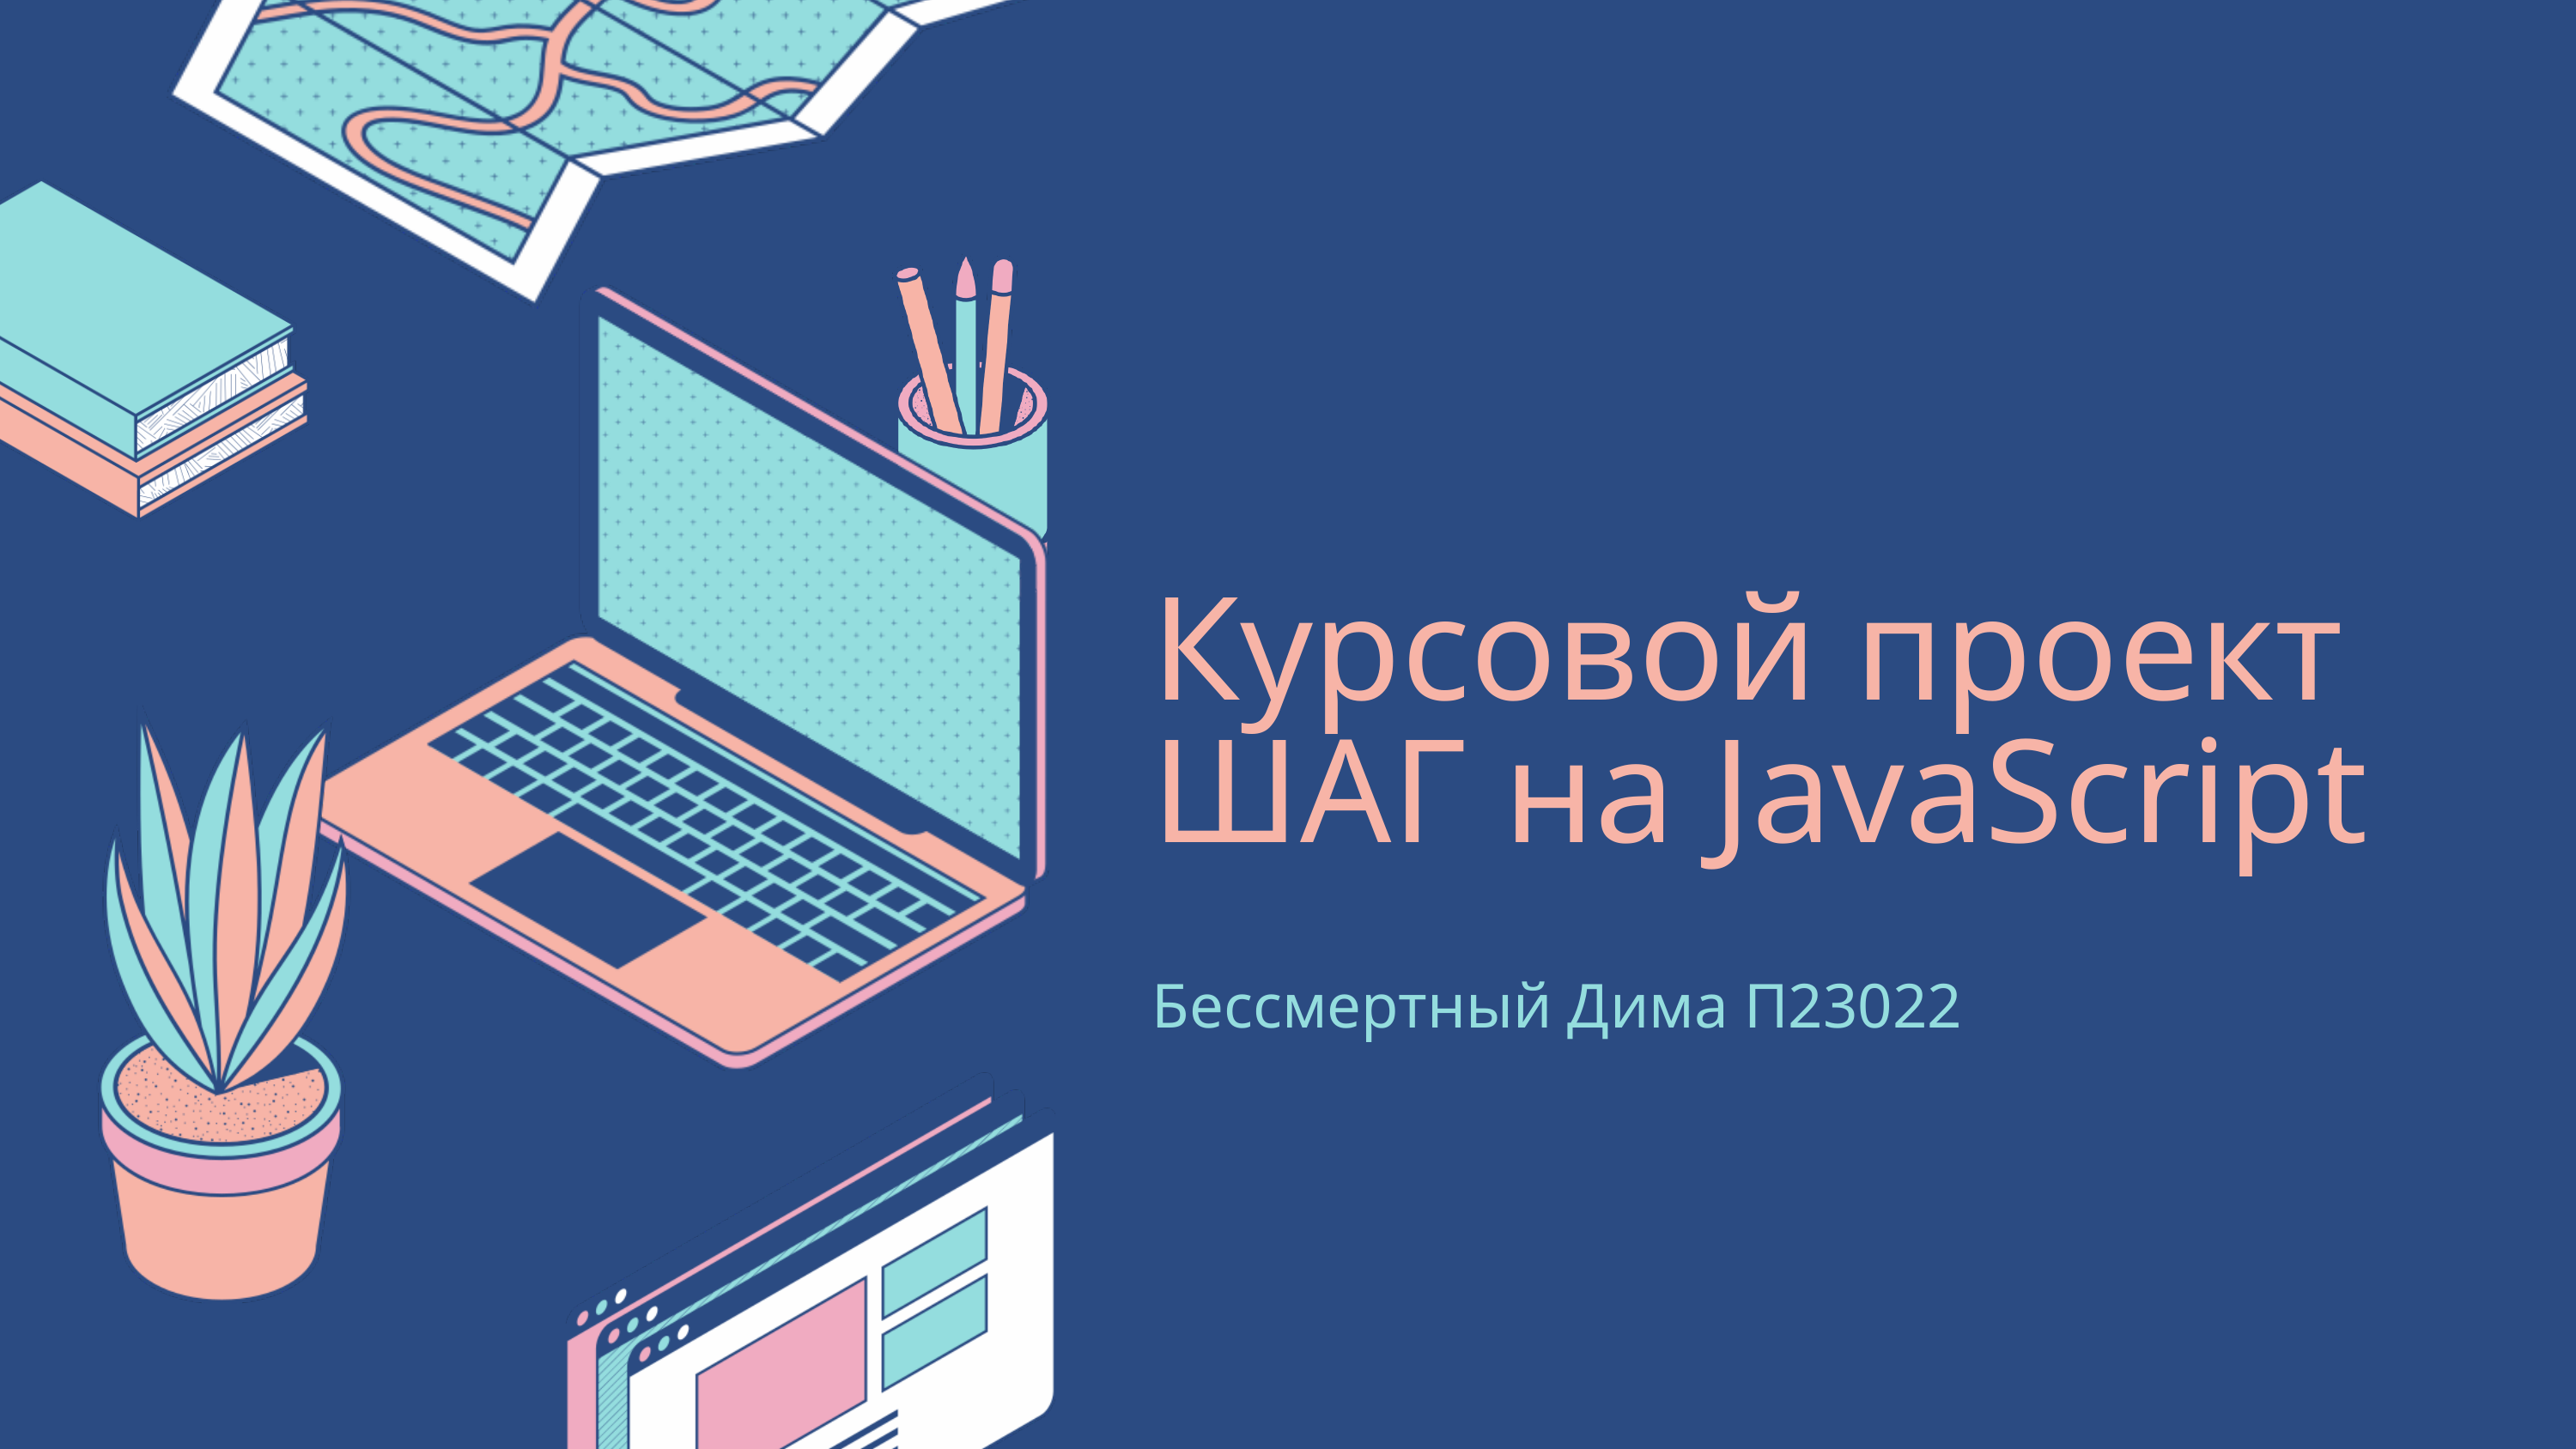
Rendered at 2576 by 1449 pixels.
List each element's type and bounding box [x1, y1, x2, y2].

text_box [88, 705, 355, 1304]
text_box [565, 1071, 1056, 1449]
text_box [166, 0, 1119, 309]
text_box [888, 252, 1057, 616]
text_box [295, 284, 1050, 1072]
text_box [1151, 440, 2446, 1035]
text_box [0, 178, 310, 522]
